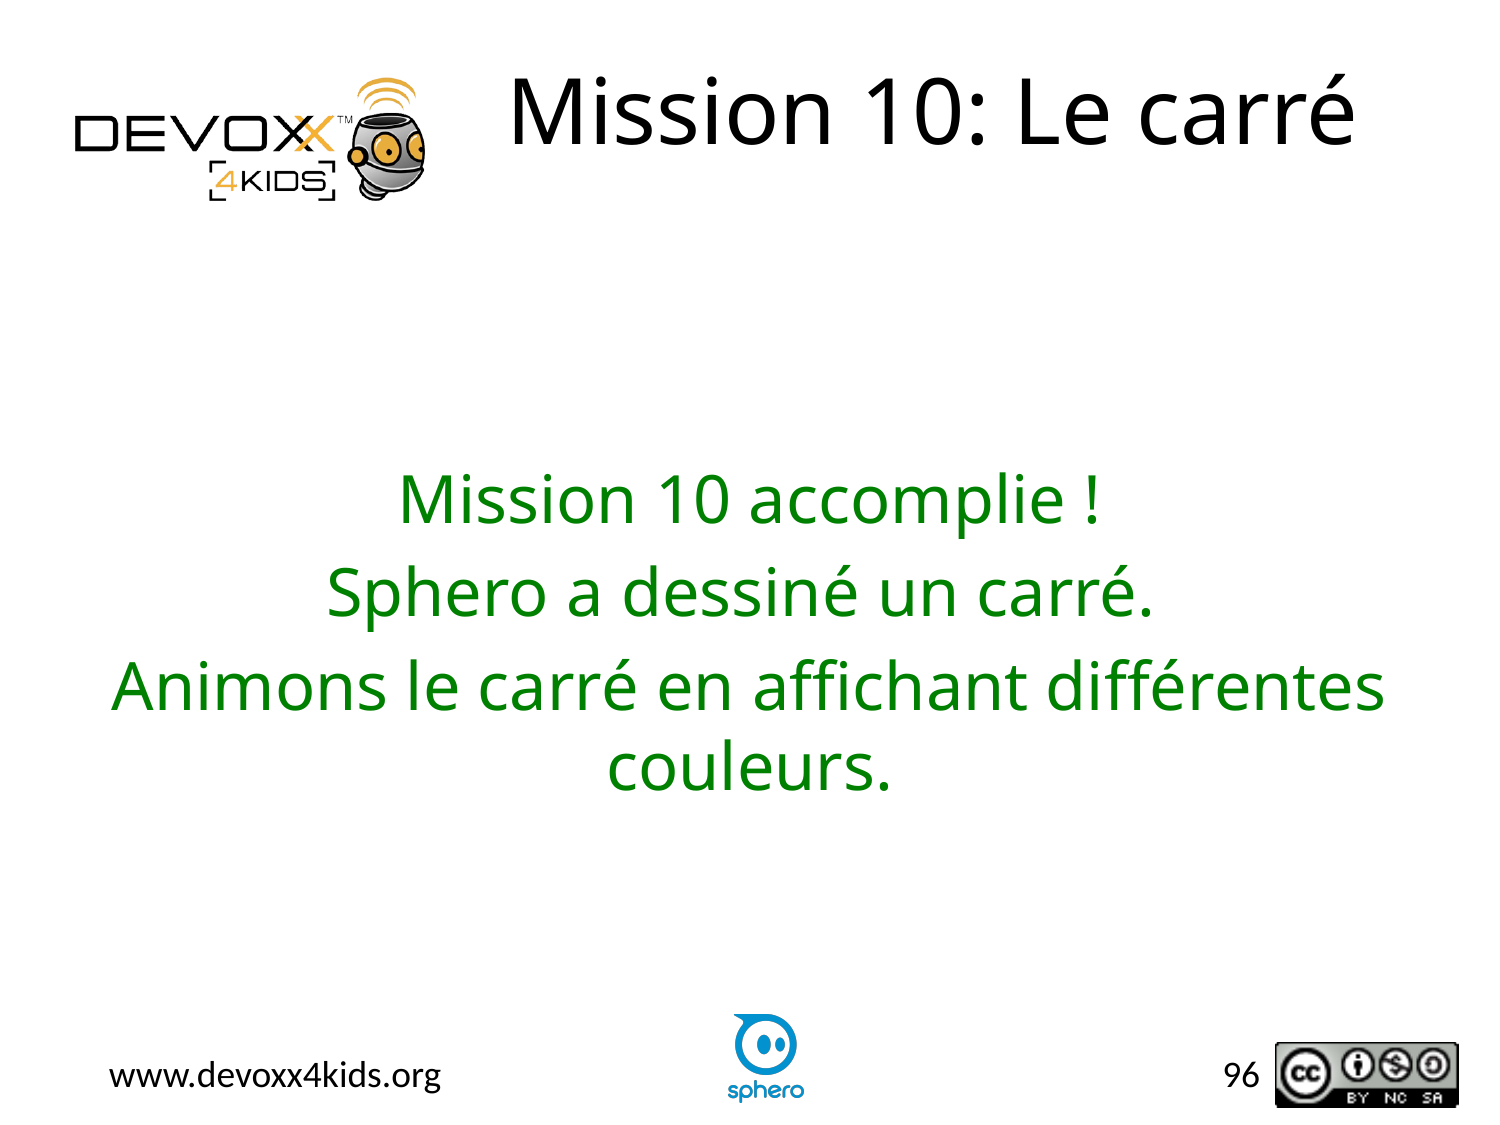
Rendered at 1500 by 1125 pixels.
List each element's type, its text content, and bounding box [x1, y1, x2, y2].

picture [743, 1021, 789, 1068]
slide_number 96 [1074, 1042, 1275, 1103]
picture [743, 1088, 749, 1095]
picture [75, 77, 425, 201]
picture [1275, 1042, 1459, 1108]
picture [794, 1088, 801, 1095]
picture [728, 1014, 804, 1103]
title Mission 10: Le carré [439, 45, 1425, 233]
picture [728, 1096, 739, 1103]
list Mission 10 accomplie ! Sphero a dessiné un carré. Animons le carré en affichant différentes couleurs. [75, 262, 1425, 1005]
